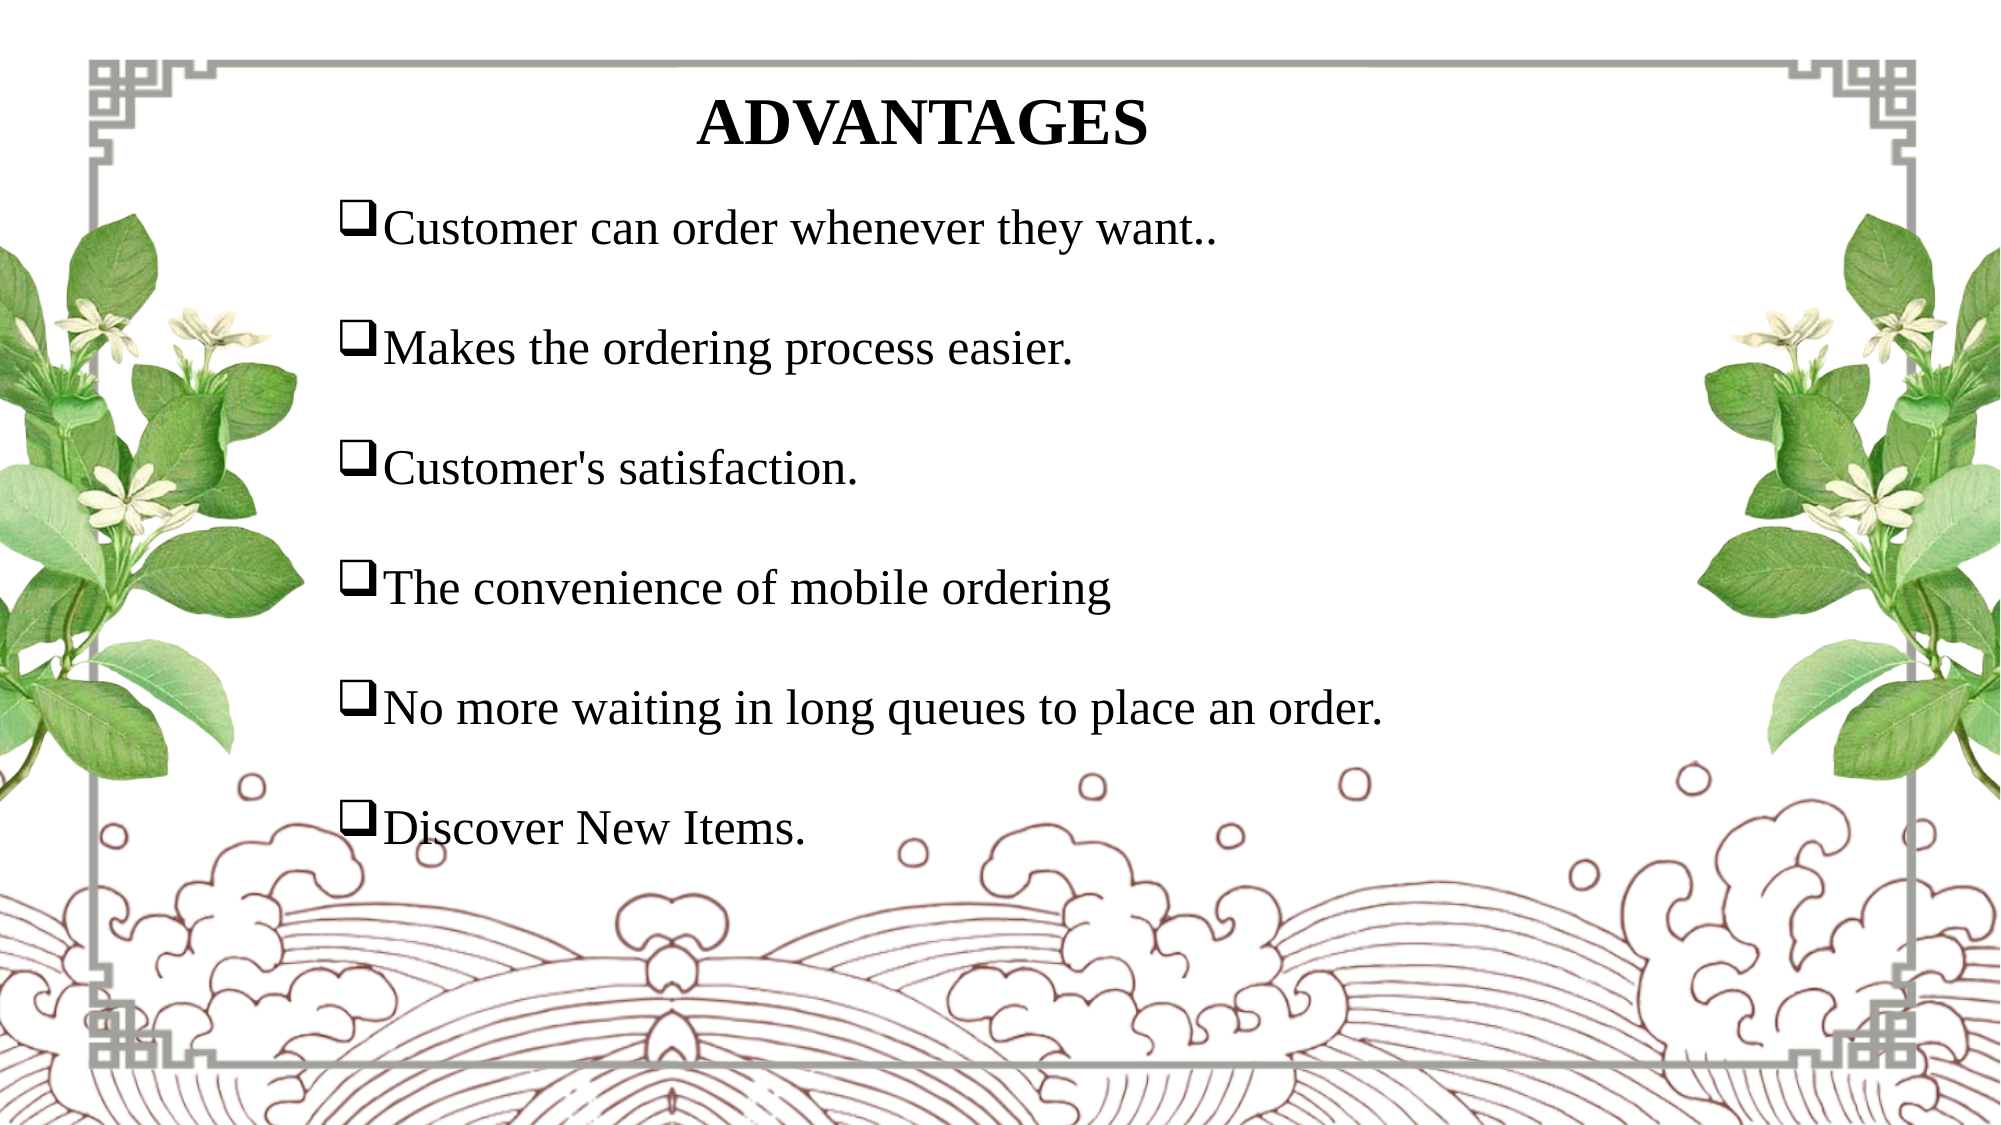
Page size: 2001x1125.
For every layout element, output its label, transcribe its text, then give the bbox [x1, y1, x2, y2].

text_box ADVANTAGES [545, 70, 1302, 141]
picture [0, 46, 2001, 1125]
text_box Customer can order whenever they want.. Makes the ordering process easier. Customer's satisfaction. The convenience of mobile ordering No more waiting in long queues to place an order. Discover New Items. [321, 141, 1679, 862]
